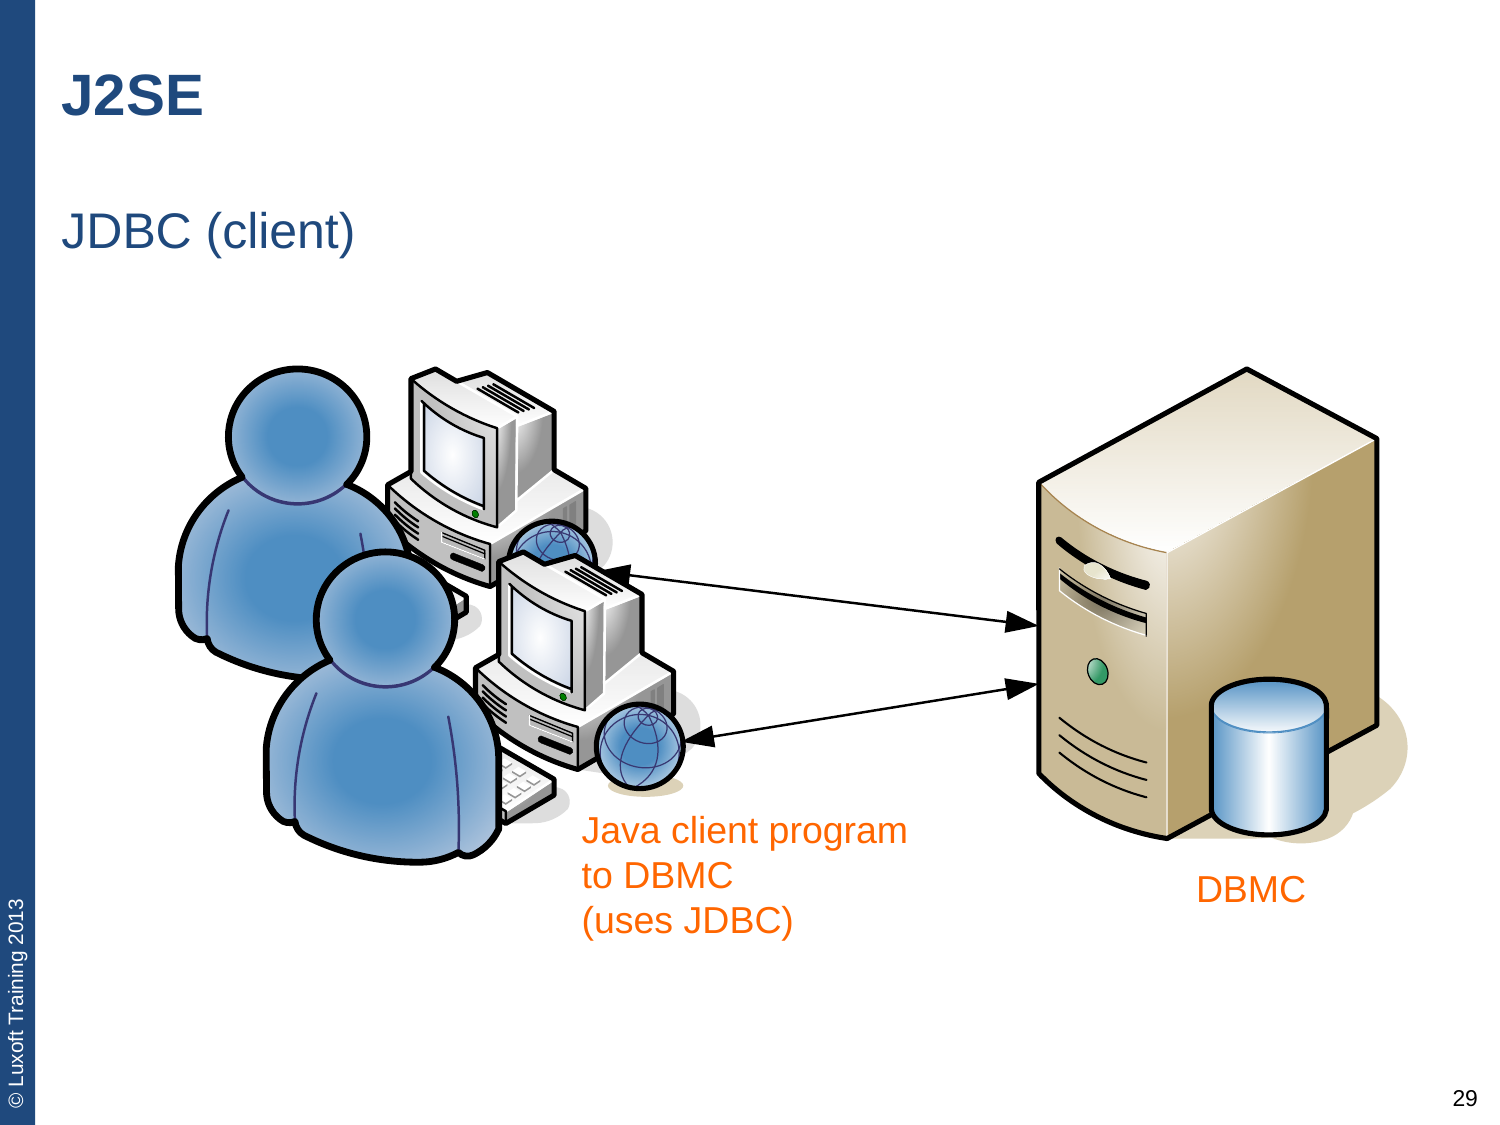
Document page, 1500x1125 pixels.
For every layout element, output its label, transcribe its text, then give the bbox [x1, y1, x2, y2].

title J2SE [46, 20, 1397, 165]
text_box [76, 160, 1425, 256]
list JDBC (client) [46, 191, 1397, 907]
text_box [170, 361, 1412, 870]
text_box Java client program to DBMC (uses JDBC) [566, 877, 933, 949]
text_box DBMC [1181, 857, 1459, 918]
